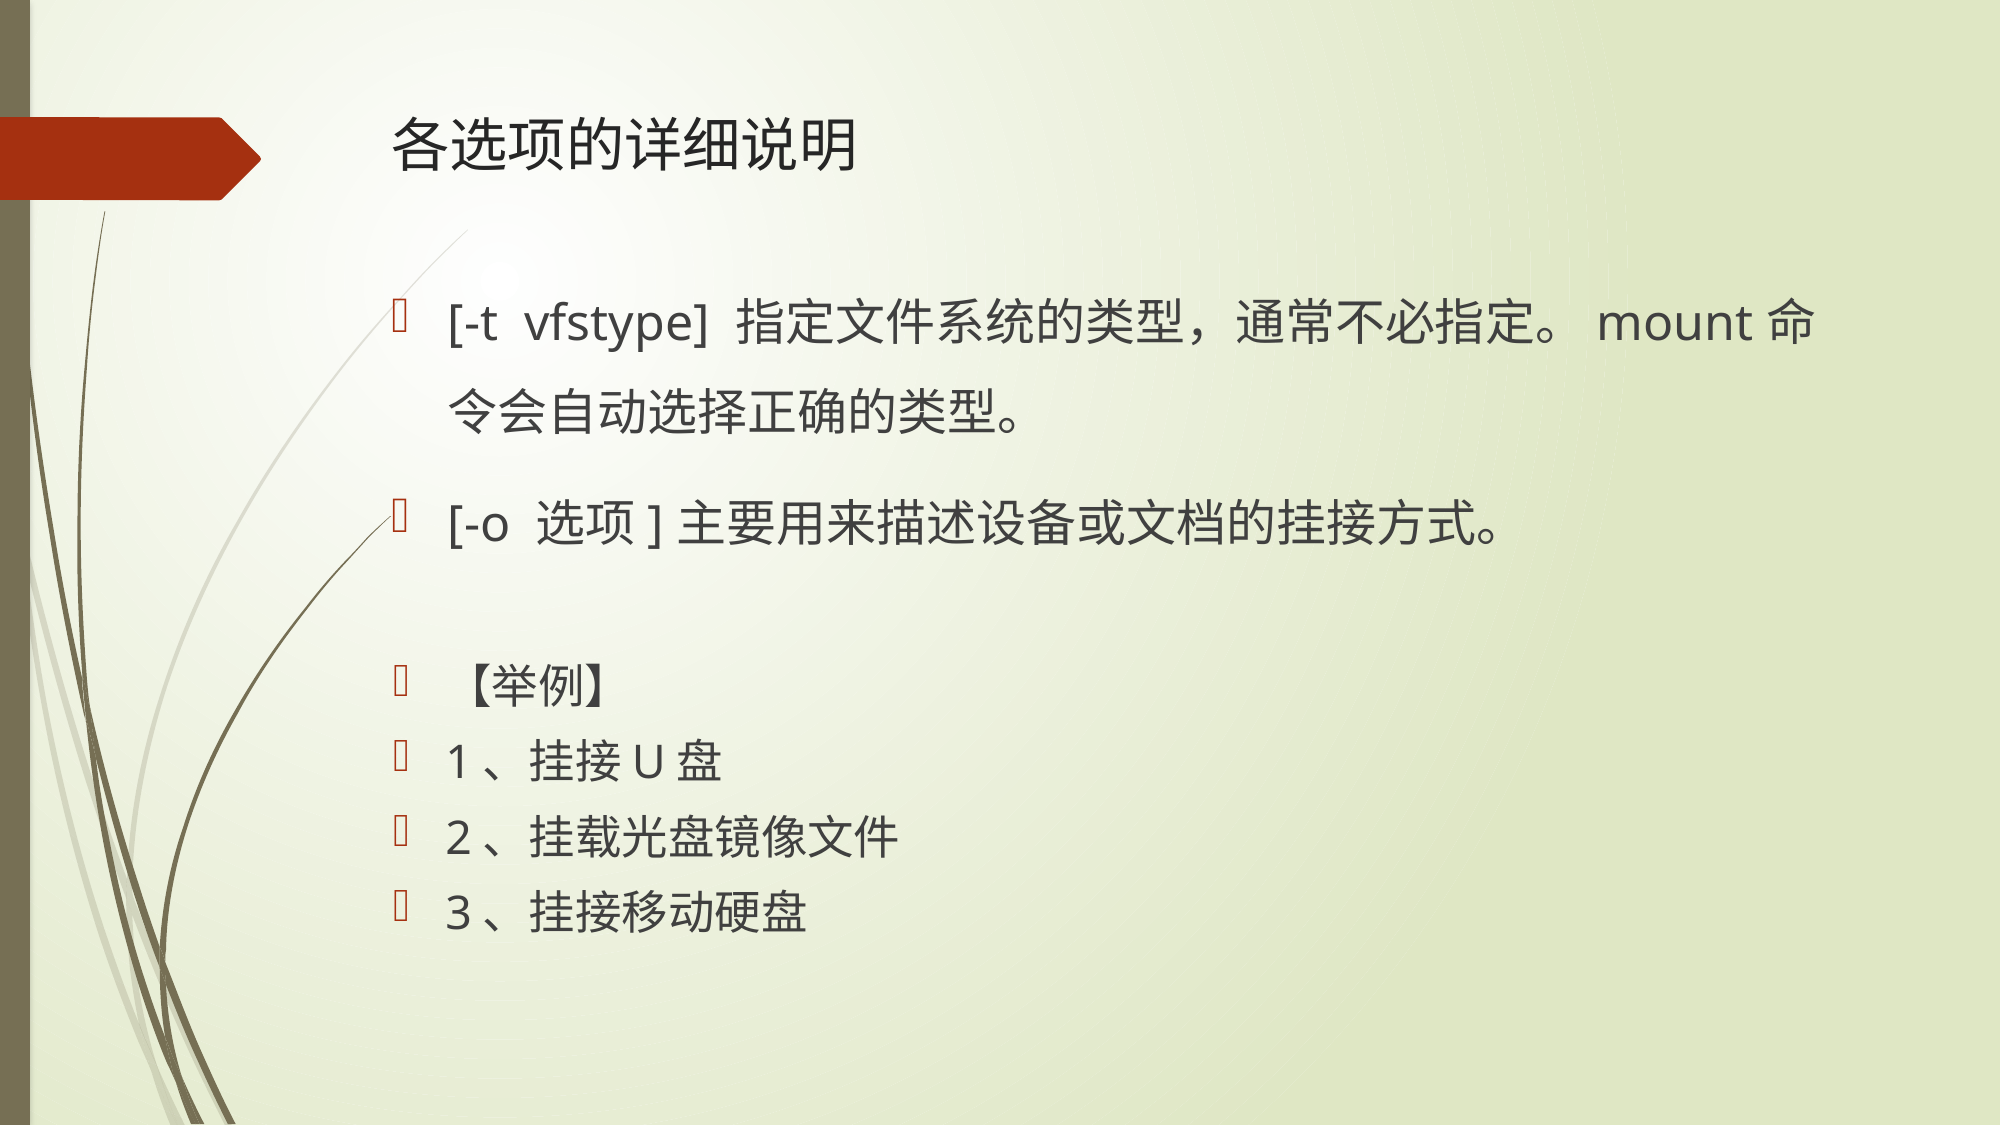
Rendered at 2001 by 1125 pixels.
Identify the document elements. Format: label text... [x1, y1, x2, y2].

text_box 【举例】 1、挂接U盘 2、挂载光盘镜像文件 3、挂接移动硬盘 [378, 649, 1502, 948]
title 各选项的详细说明 [376, 100, 1839, 252]
list [-t vfstype] 指定文件系统的类型，通常不必指定。mount命令会自动选择正确的类型。 [-o 选项]主要用来描述设备或文档的挂接方式。 [376, 252, 1839, 590]
